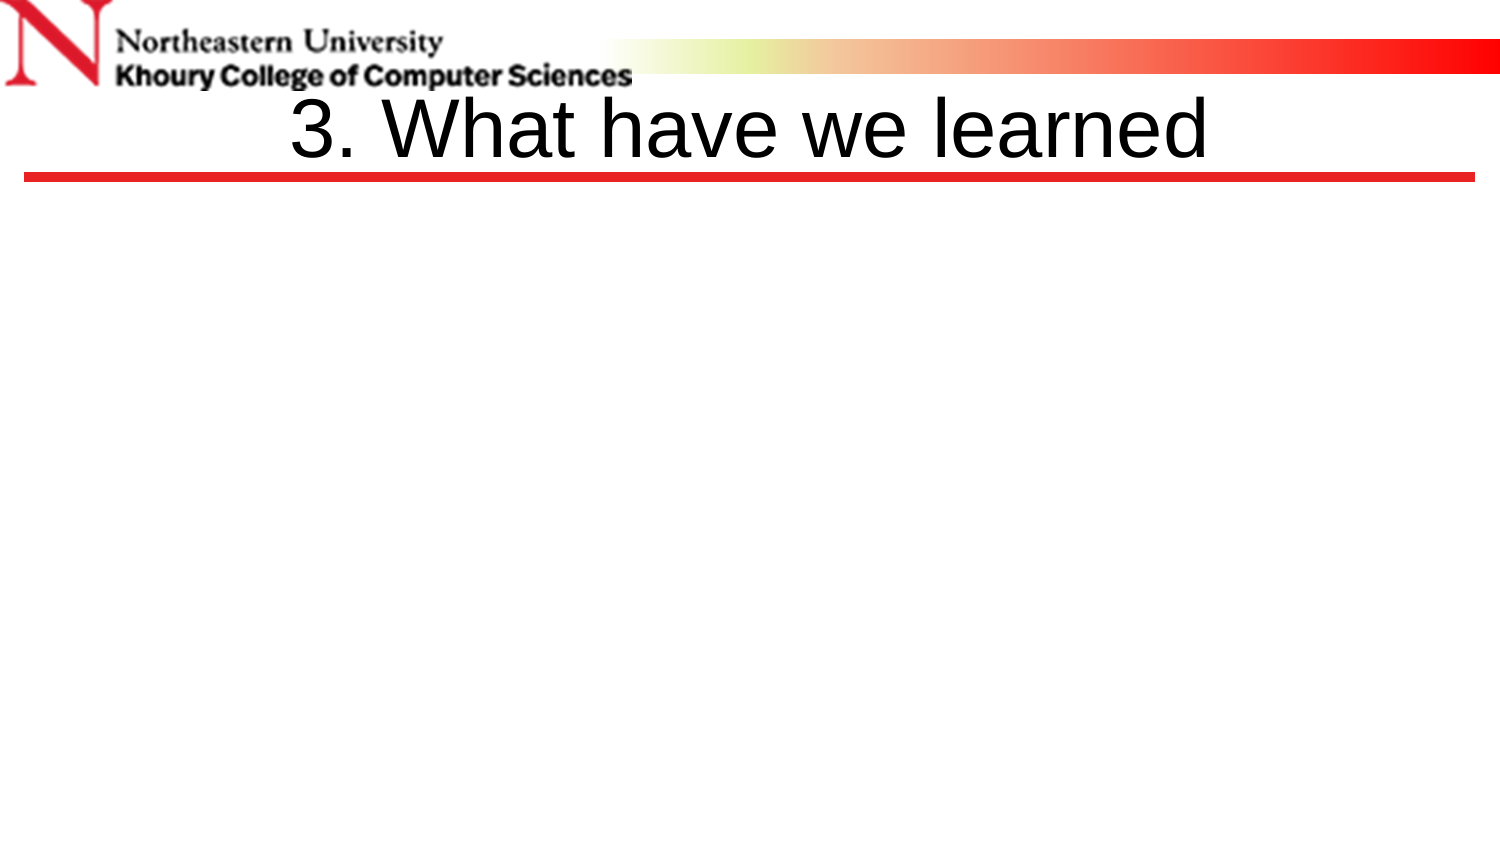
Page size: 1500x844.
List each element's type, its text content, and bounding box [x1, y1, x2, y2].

text_box 3. What have we learned [0, 81, 1500, 390]
picture [0, 0, 1500, 91]
picture [24, 172, 1476, 182]
